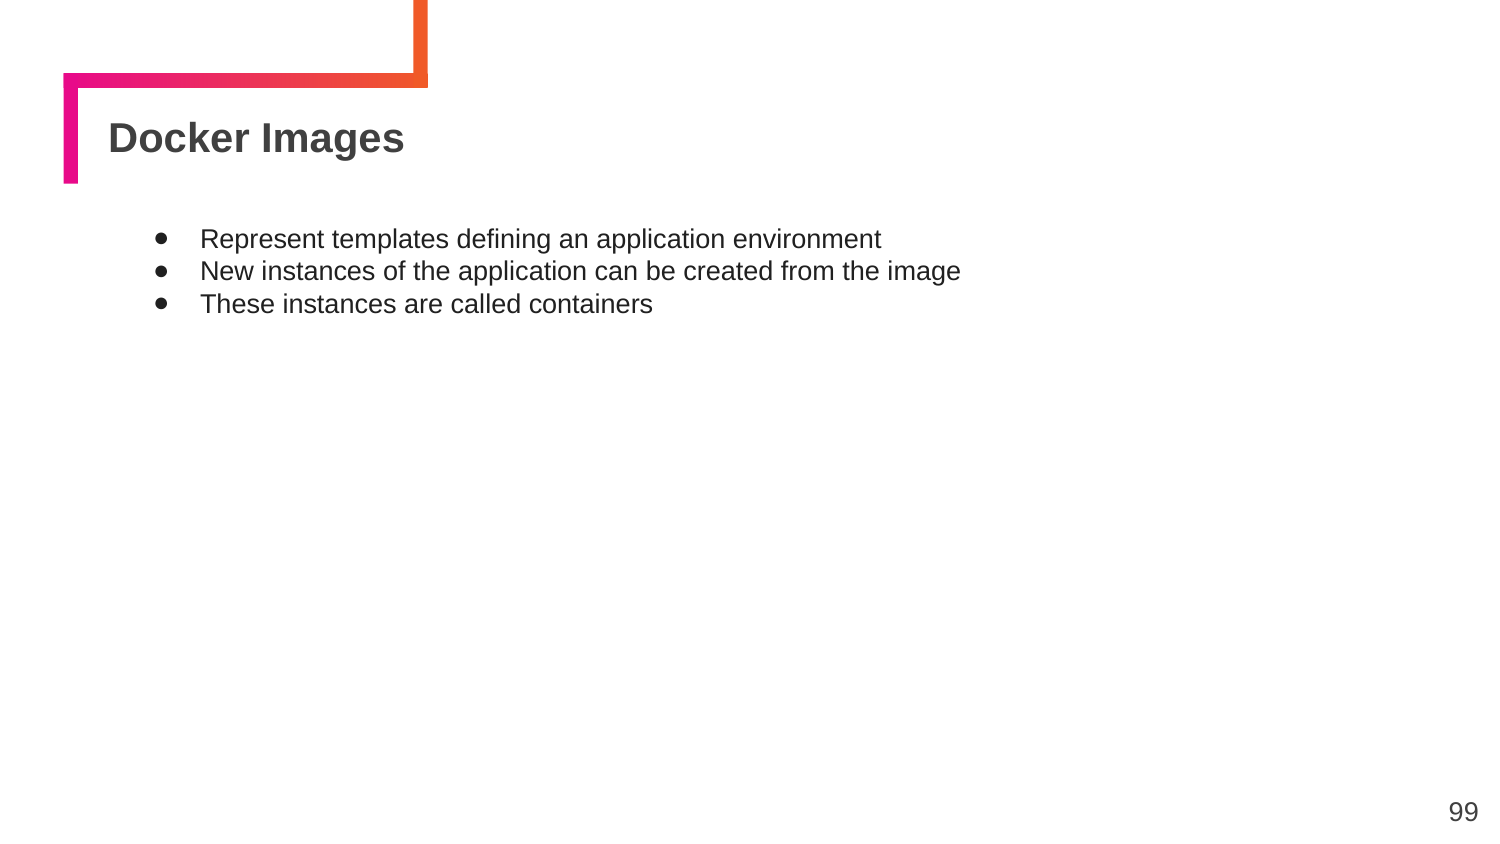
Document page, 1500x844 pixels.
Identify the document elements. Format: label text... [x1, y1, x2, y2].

slide_number 99 [1403, 779, 1494, 844]
subtitle Represent templates defining an application environment New instances of the application can be created from the image These instances are called containers [100, 206, 1352, 727]
title Docker Images [100, 117, 1455, 169]
